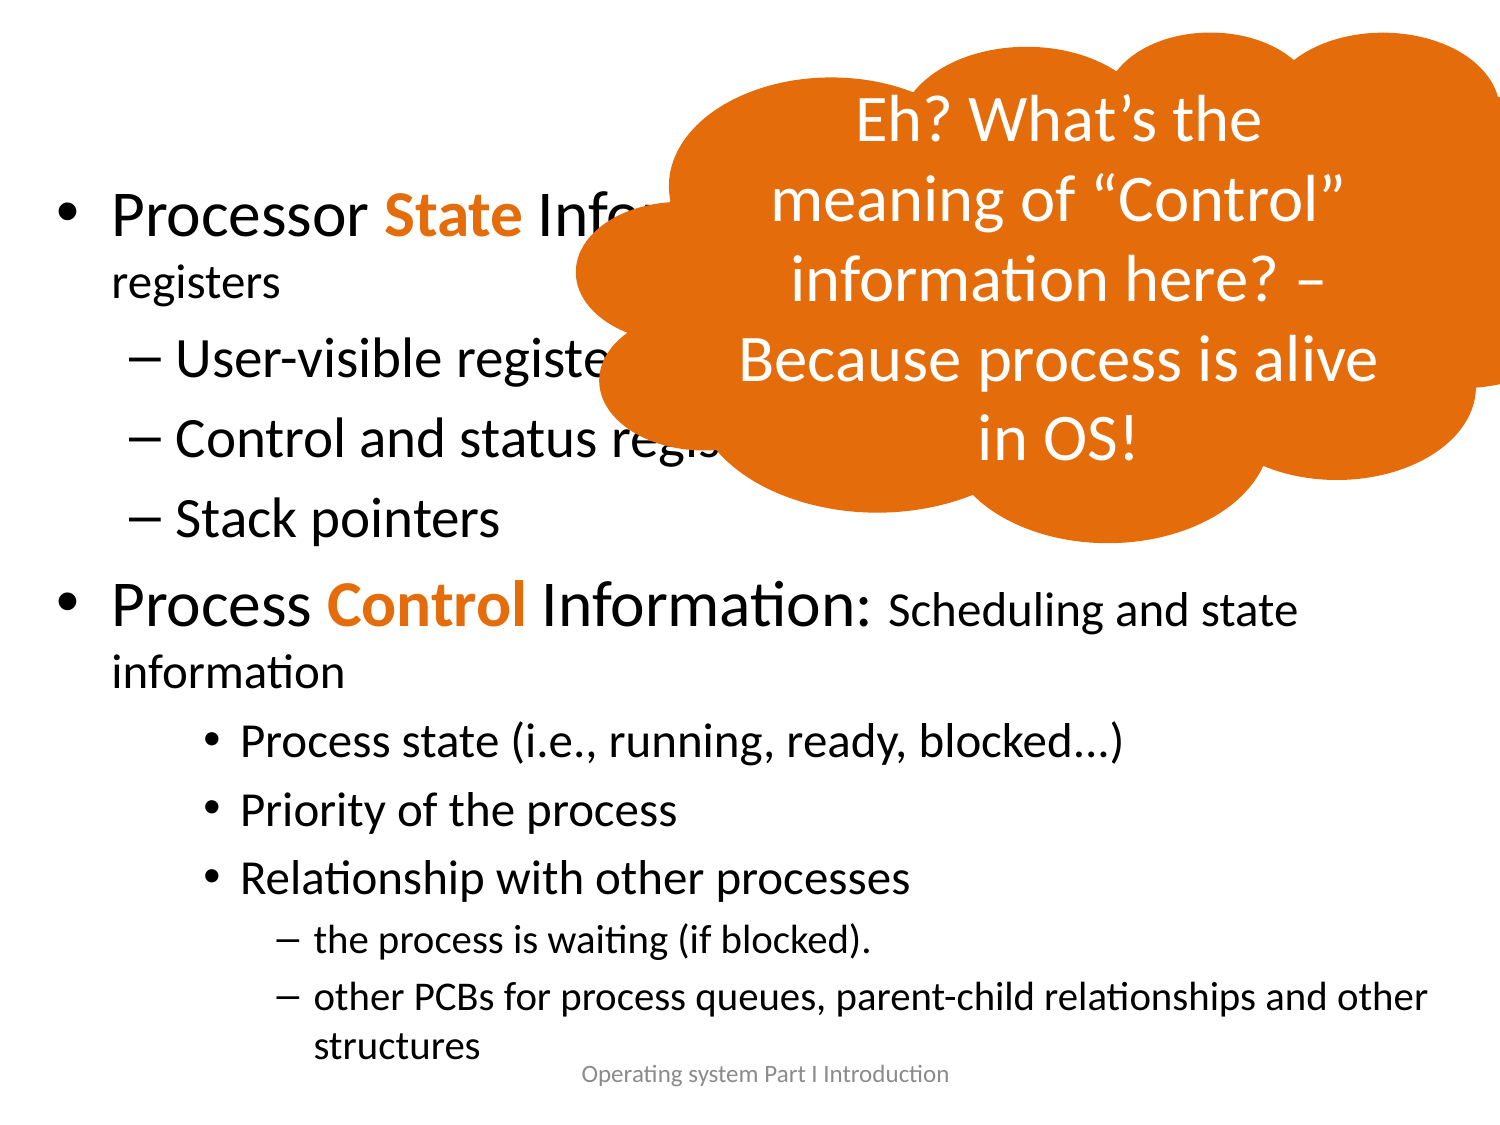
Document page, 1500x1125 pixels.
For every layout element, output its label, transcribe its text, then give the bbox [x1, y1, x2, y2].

text_box Eh? What’s the meaning of “Control” information here? – Because process is alive in OS! [573, 30, 1500, 546]
list Processor State Information: Contents of processor registers User-visible registers Control and status registers Stack pointers Process Control Information: Scheduling and state information Process state (i.e., running, ready, blocked...) Priority of the process Relationship with other processes the process is waiting (if blocked). other PCBs for process queues, parent-child relationships and other structures [41, 164, 1500, 1083]
footer Operating system Part I Introduction [512, 1042, 1020, 1103]
